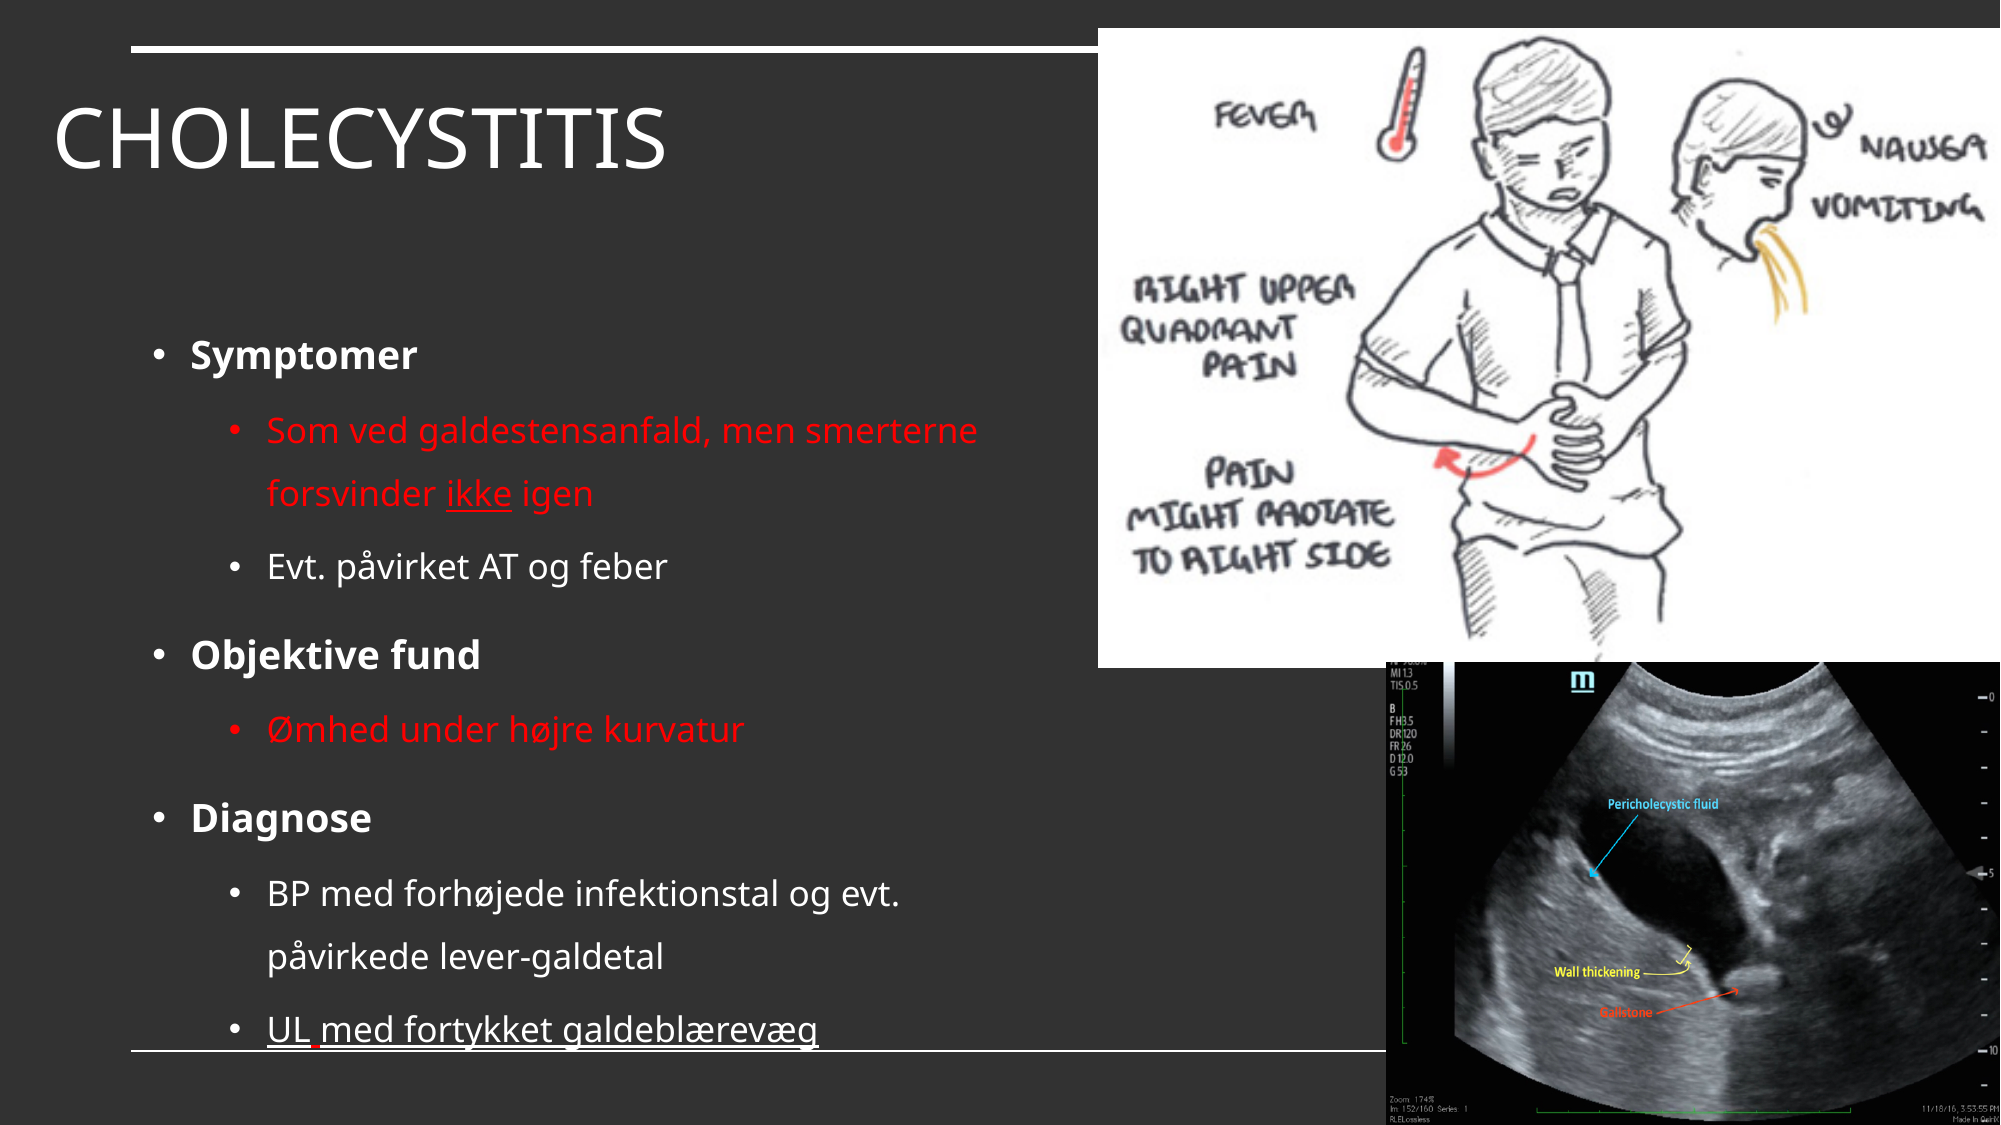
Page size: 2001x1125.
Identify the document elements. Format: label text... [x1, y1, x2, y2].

list Symptomer Som ved galdestensanfald, men smerterne forsvinder ikke igen Evt. påvirket AT og feber Objektive fund Ømhed under højre kurvatur Diagnose BP med forhøjede infektionstal og evt. påvirkede lever-galdetal UL med fortykket galdeblærevæg [137, 299, 1080, 1066]
picture [1098, 28, 2000, 1125]
title Cholecystitis [37, 77, 1098, 292]
